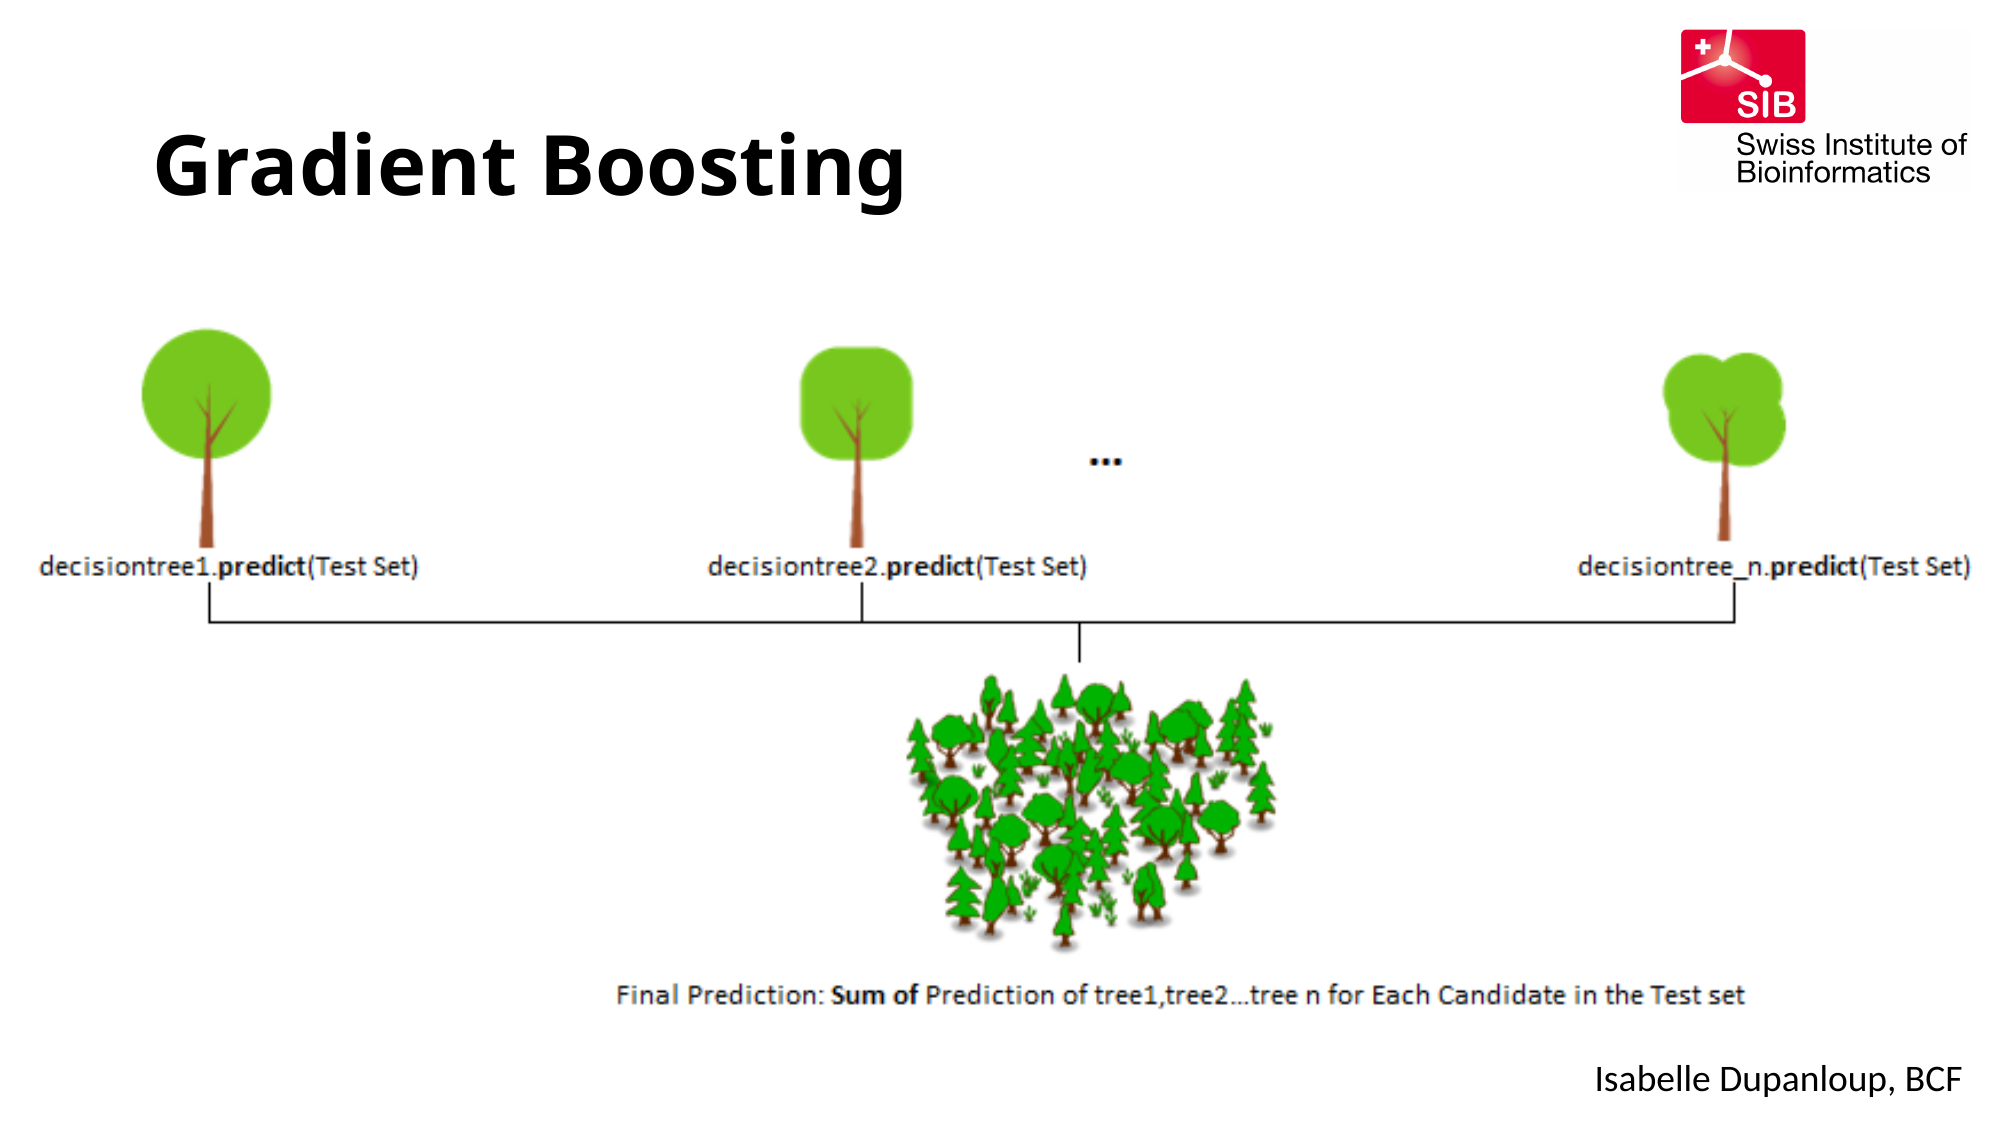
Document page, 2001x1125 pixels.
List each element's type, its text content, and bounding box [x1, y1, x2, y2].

picture [0, 294, 2000, 1030]
text_box Gradient Boosting [137, 59, 1863, 278]
picture [1678, 27, 1973, 193]
text_box Isabelle Dupanloup, BCF [1557, 1046, 2000, 1107]
